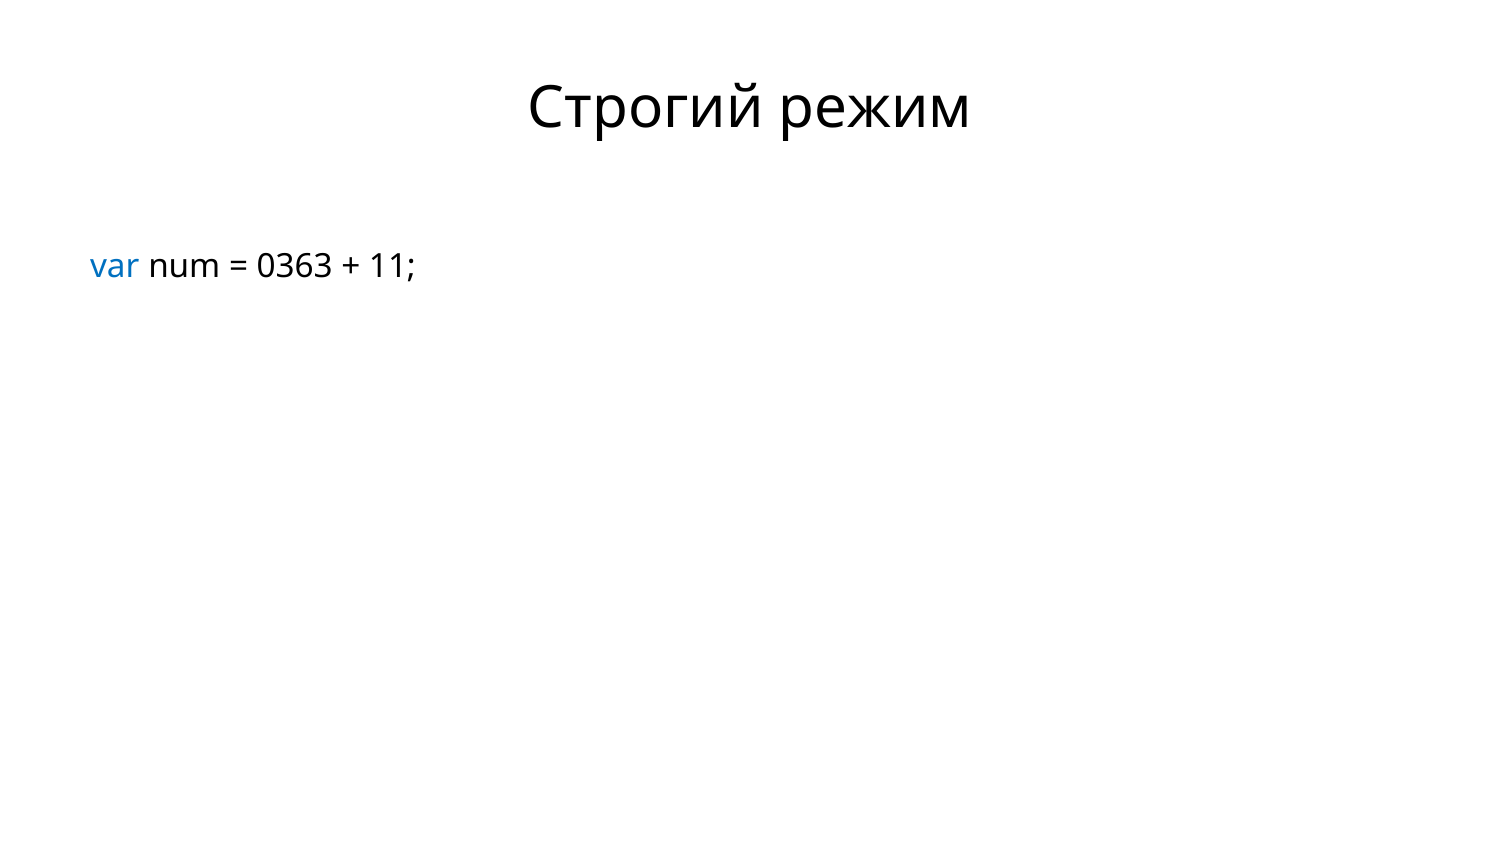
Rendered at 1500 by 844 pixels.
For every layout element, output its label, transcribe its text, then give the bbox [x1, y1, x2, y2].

list var num = 0363 + 11; [75, 196, 1425, 754]
title Строгий режим [75, 33, 1425, 175]
